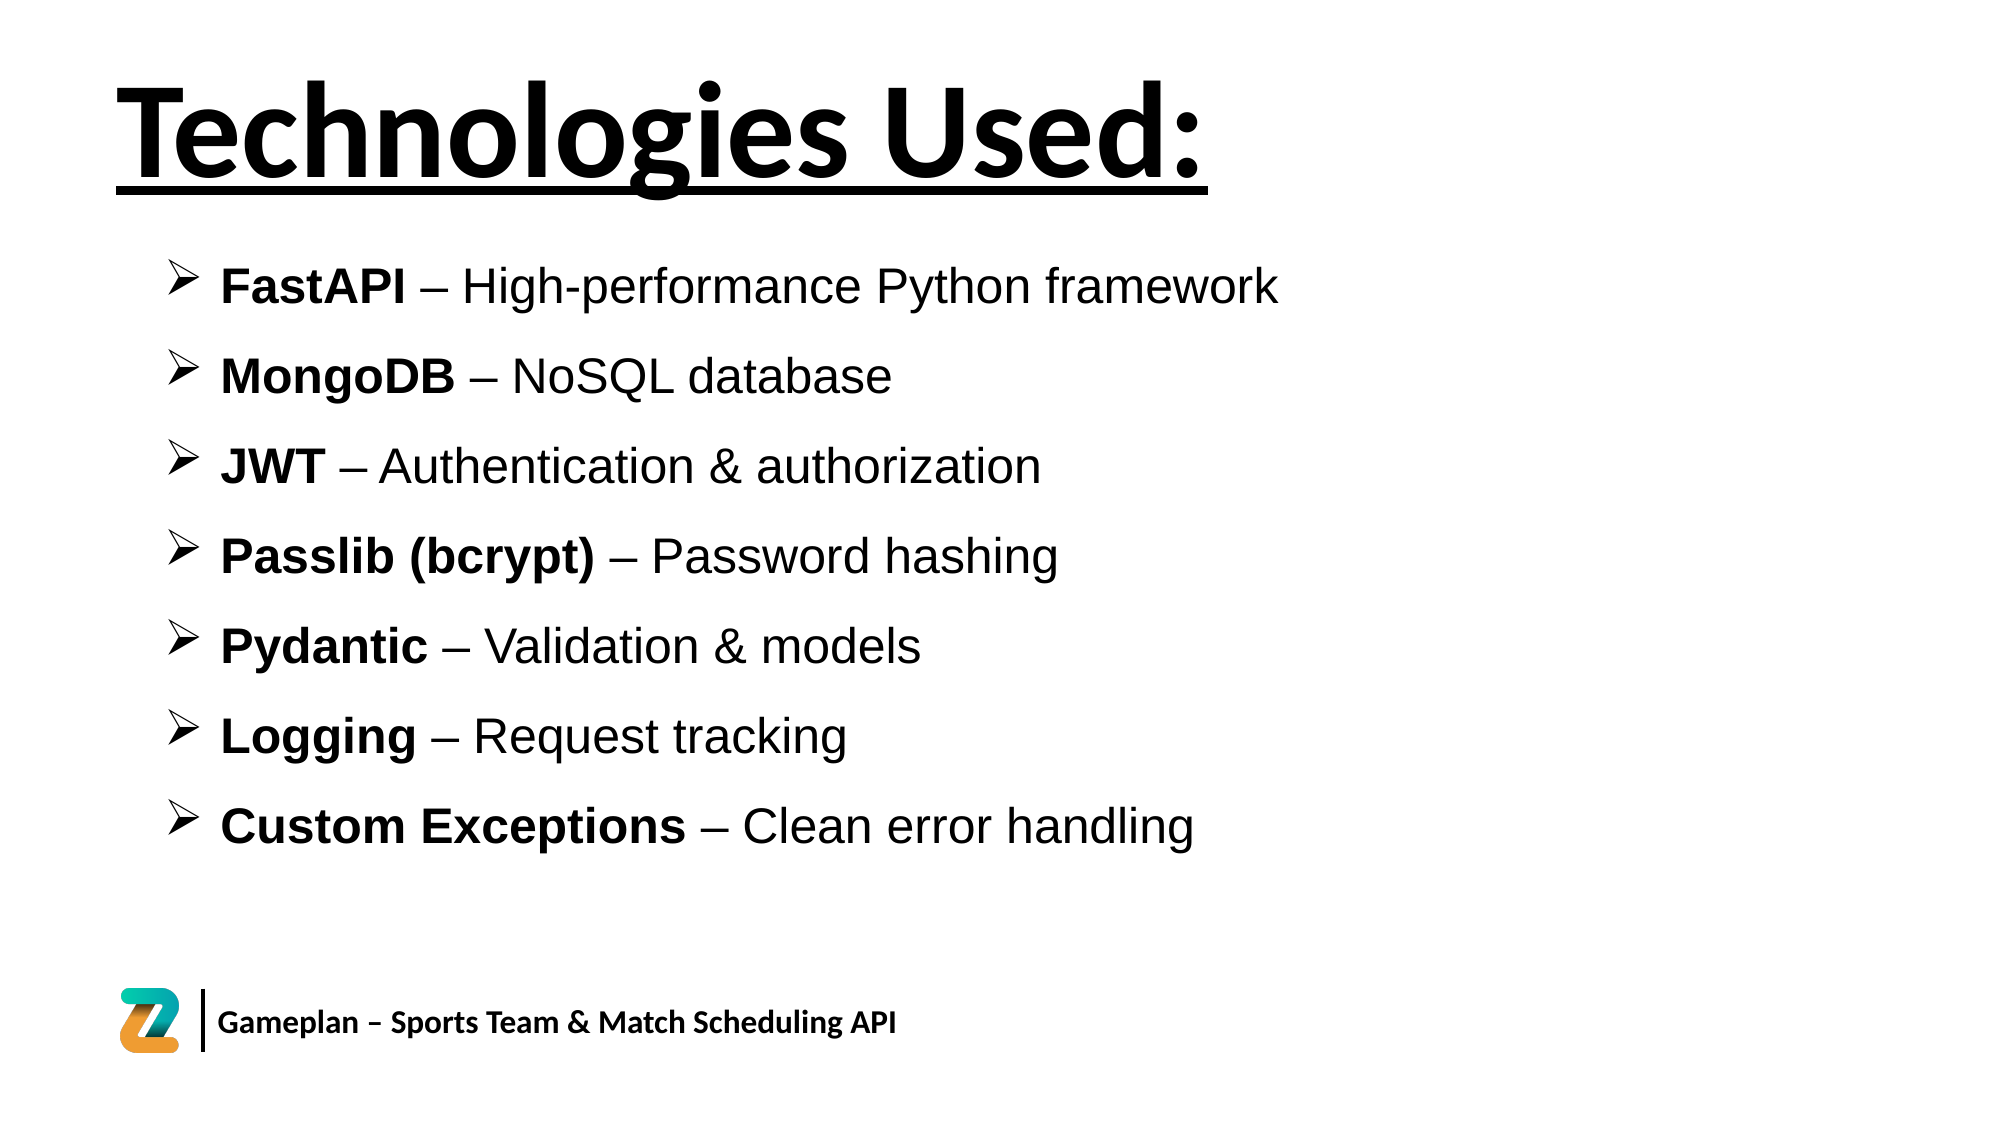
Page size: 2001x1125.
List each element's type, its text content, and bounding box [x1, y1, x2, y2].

text_box Technologies Used: [101, 77, 1396, 208]
text_box FastAPI – High-performance Python framework MongoDB – NoSQL database JWT – Authentication & authorization Passlib (bcrypt) – Password hashing Pydantic – Validation & models Logging – Request tracking Custom Exceptions – Clean error handling [149, 216, 1297, 862]
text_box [120, 988, 922, 1053]
